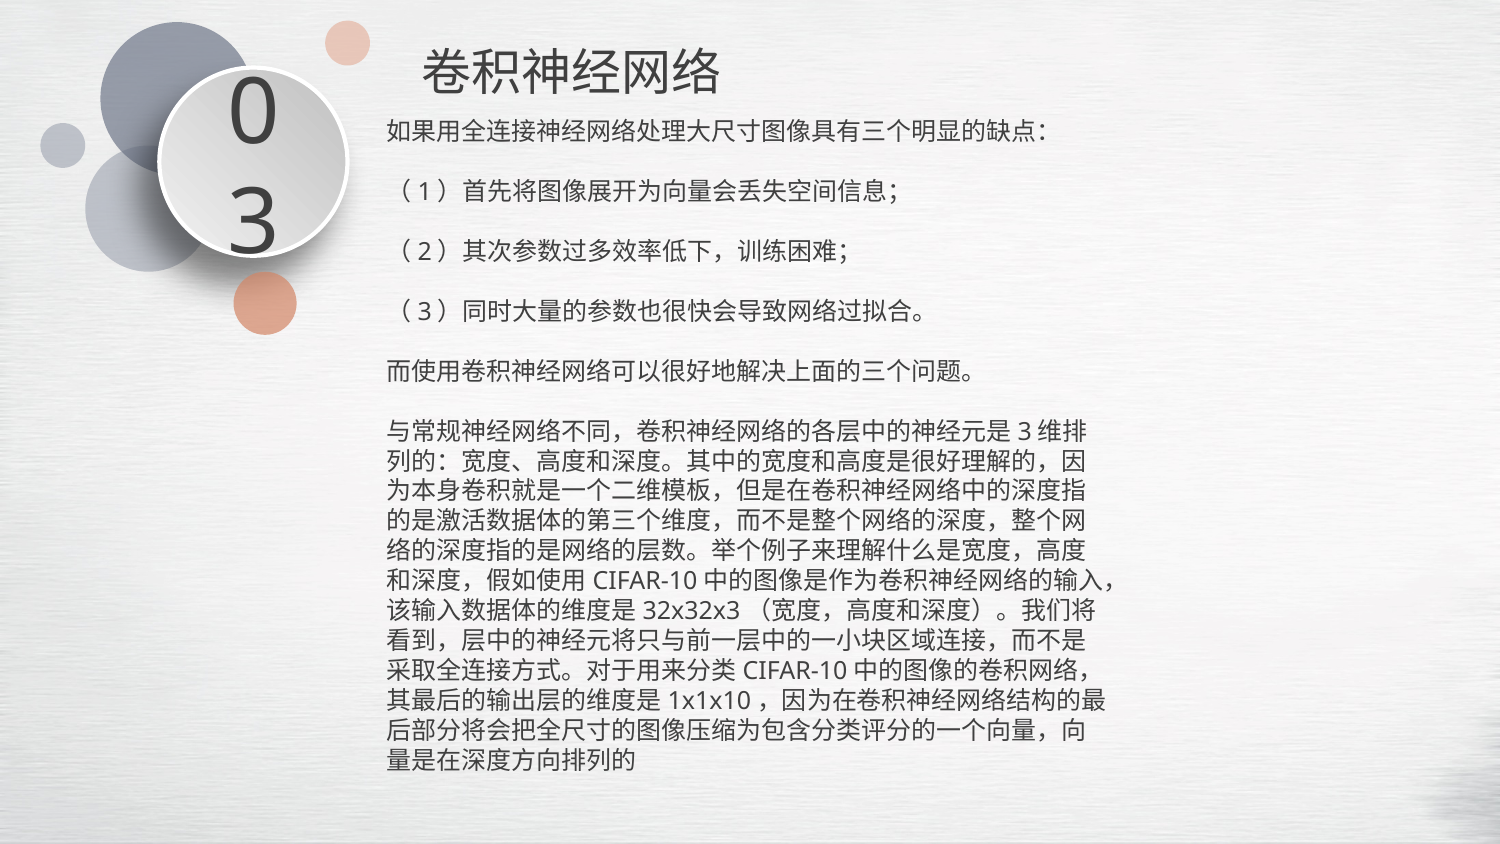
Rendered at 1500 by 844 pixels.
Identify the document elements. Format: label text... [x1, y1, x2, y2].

picture [0, 0, 1500, 844]
text_box 03 [157, 65, 350, 258]
text_box 卷积神经网络 [407, 32, 737, 108]
text_box [40, 123, 86, 168]
text_box [100, 22, 246, 151]
text_box [85, 151, 149, 272]
text_box [233, 271, 297, 335]
text_box [325, 20, 370, 66]
text_box 如果用全连接神经网络处理大尺寸图像具有三个明显的缺点： （1）首先将图像展开为向量会丢失空间信息； （2）其次参数过多效率低下，训练困难； （3）同时大量的参数也很快会导致网络过拟合。 而使用卷积神经网络可以很好地解决上面的三个问题。 与常规神经网络不同，卷积神经网络的各层中的神经元是3维排列的：宽度、高度和深度。其中的宽度和高度是很好理解的，因为本身卷积就是一个二维模板，但是在卷积神经网络中的深度指的是激活数据体的第三个维度，而不是整个网络的深度，整个网络的深度指的是网络的层数。举个例子来理解什么是宽度，高度和深度，假如使用CIFAR-10中的图像是作为卷积神经网络的输入，该输入数据体的维度是32x32x3（宽度，高度和深度）。我们将看到，层中的神经元将只与前一层中的一小块区域连接，而不是采取全连接方式。对于用来分类CIFAR-10中的图像的卷积网络，其最后的输出层的维度是1x1x10，因为在卷积神经网络结构的最后部分将会把全尺寸的图像压缩为包含分类评分的一个向量，向量是在深度方向排列的 [371, 108, 1122, 782]
